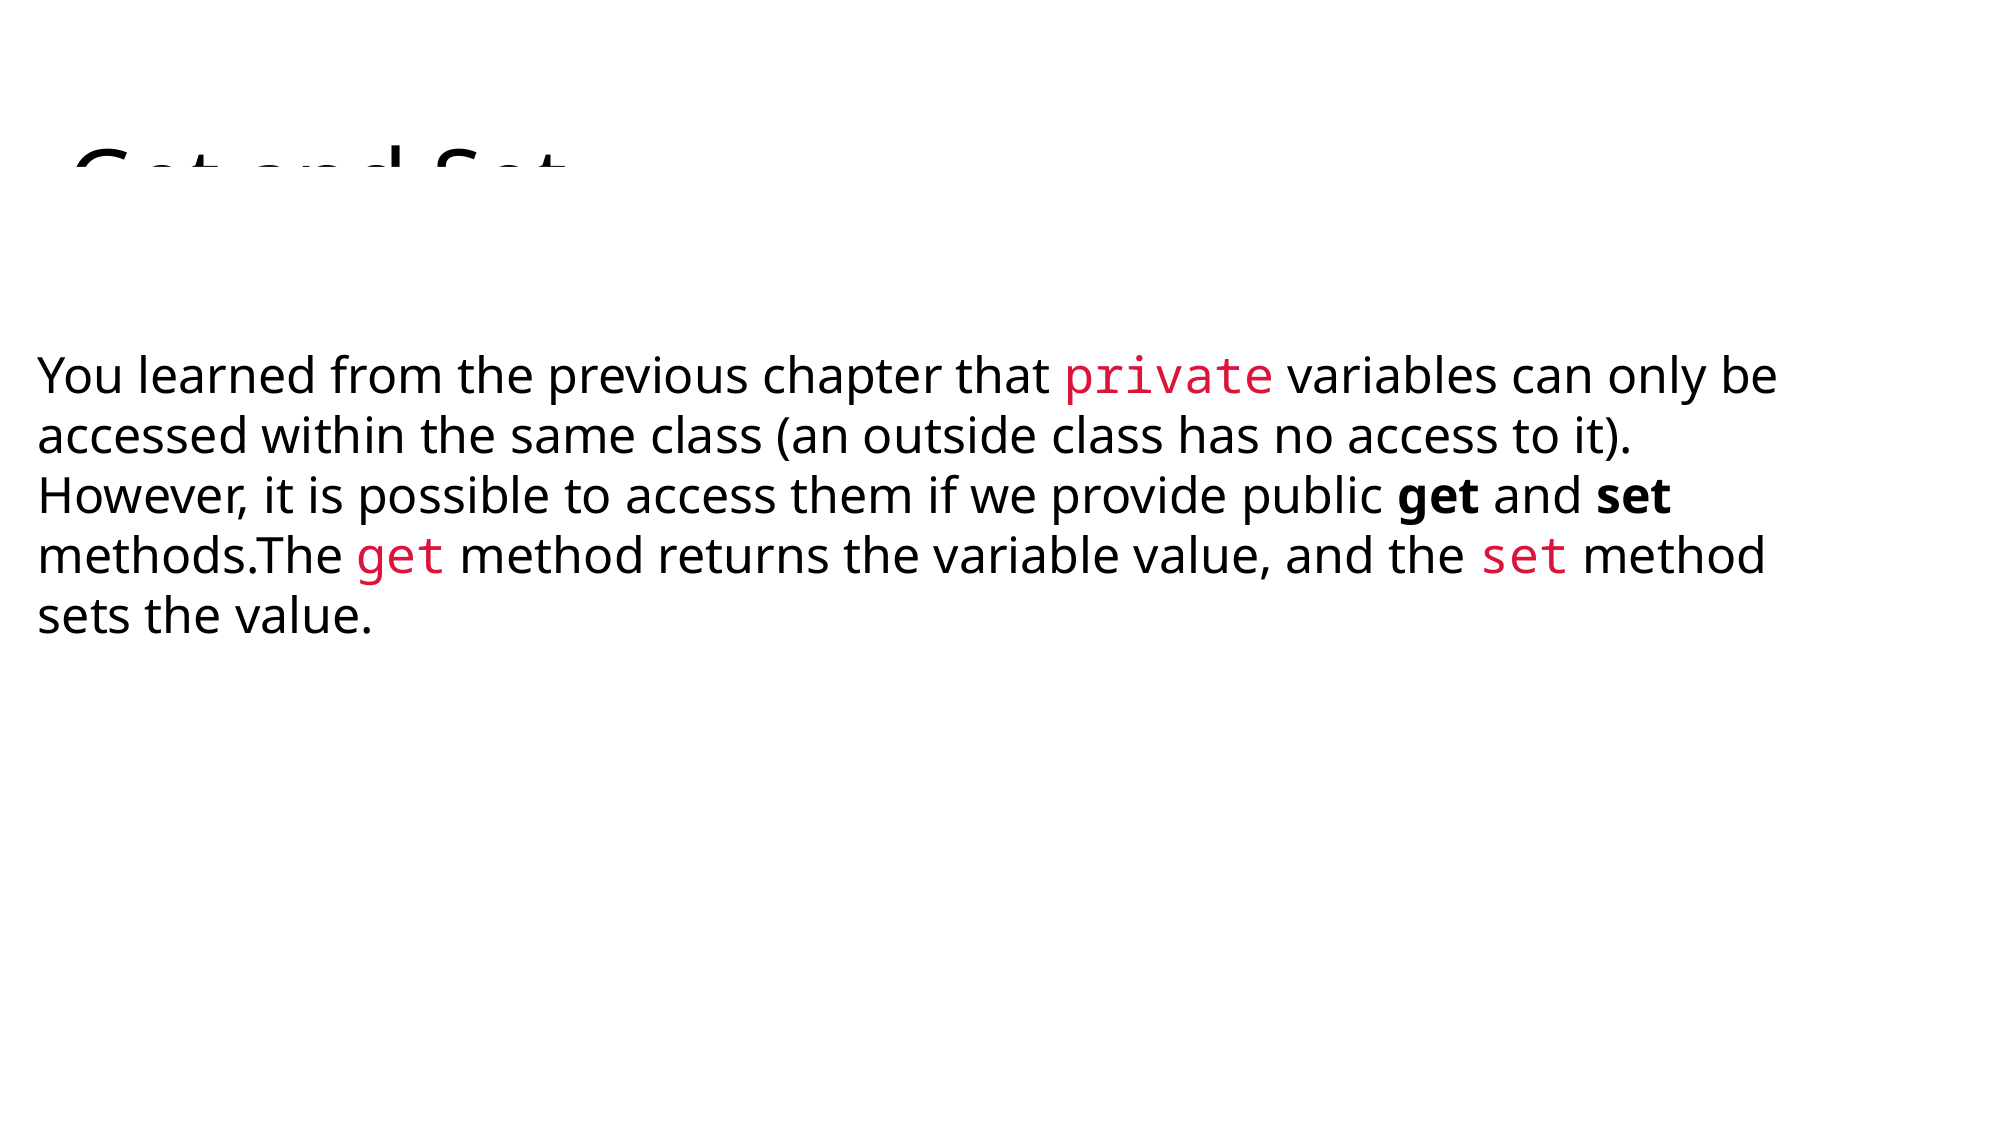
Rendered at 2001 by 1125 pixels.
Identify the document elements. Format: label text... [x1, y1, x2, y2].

title Get and Set [53, 77, 1779, 166]
list You learned from the previous chapter that private variables can only be accessed within the same class (an outside class has no access to it). However, it is possible to access them if we provide public get and set methods.The get method returns the variable value, and the set method sets the value. [22, 166, 1938, 820]
